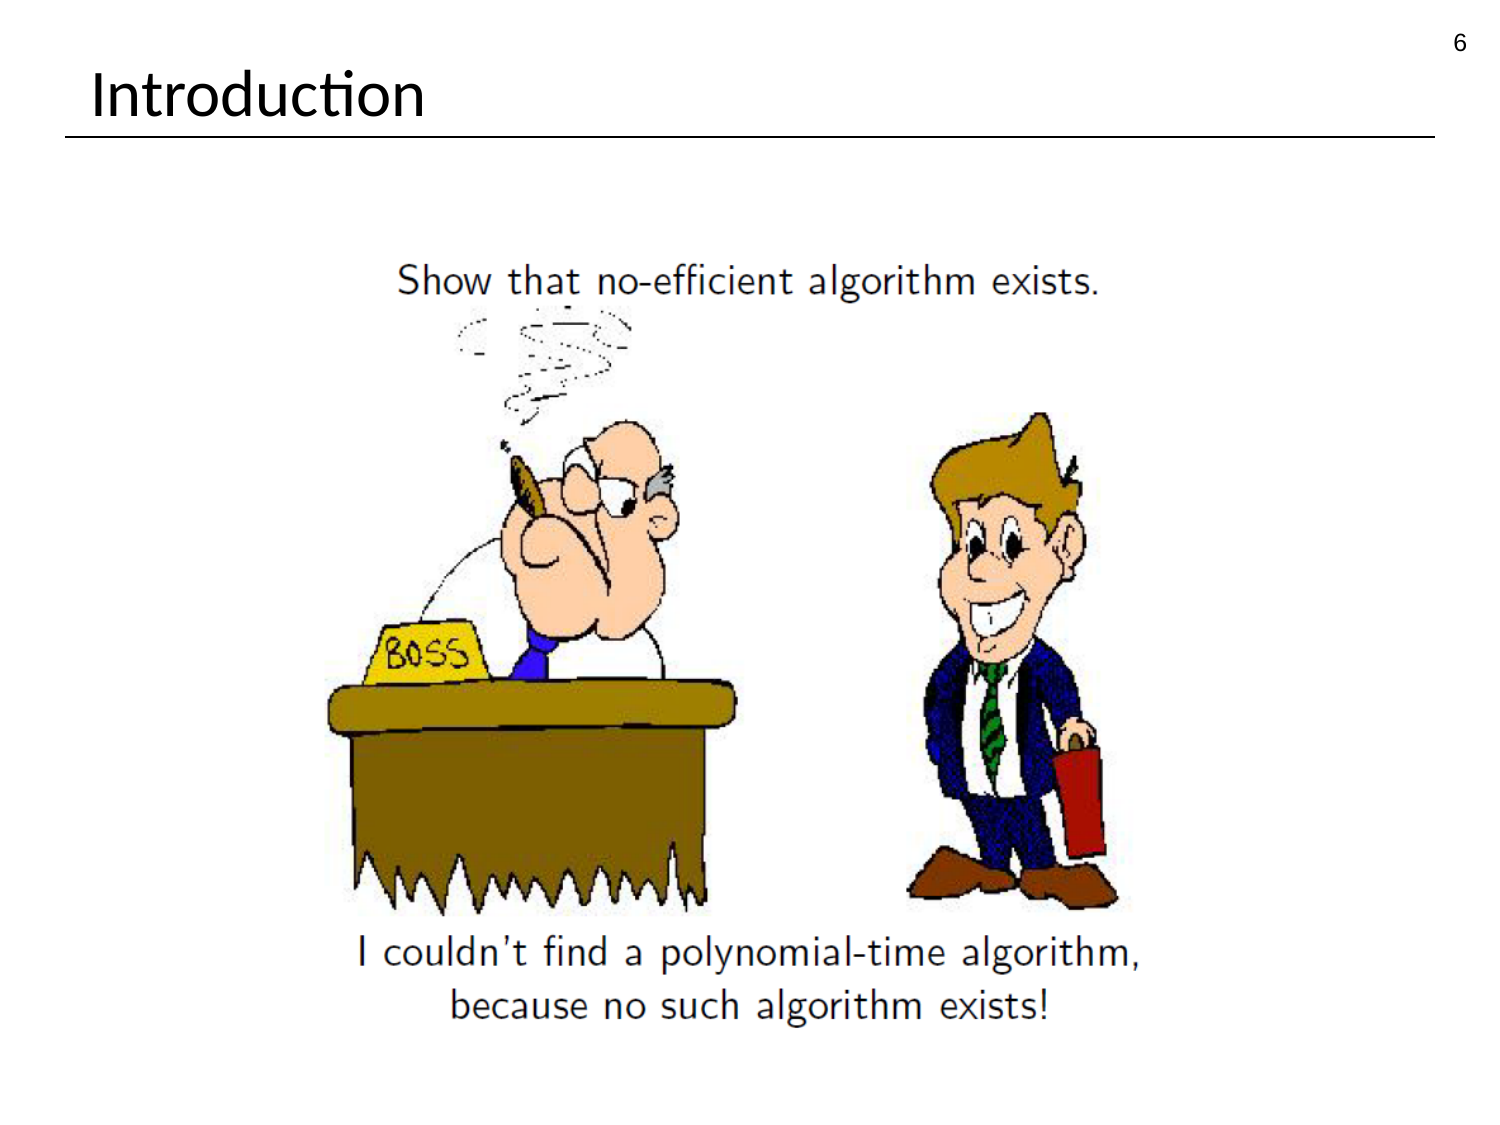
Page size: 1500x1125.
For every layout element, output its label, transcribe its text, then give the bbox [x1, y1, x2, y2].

picture [74, 193, 1426, 1095]
slide_number 6 [1131, 18, 1483, 62]
title Introduction [75, 20, 1425, 138]
